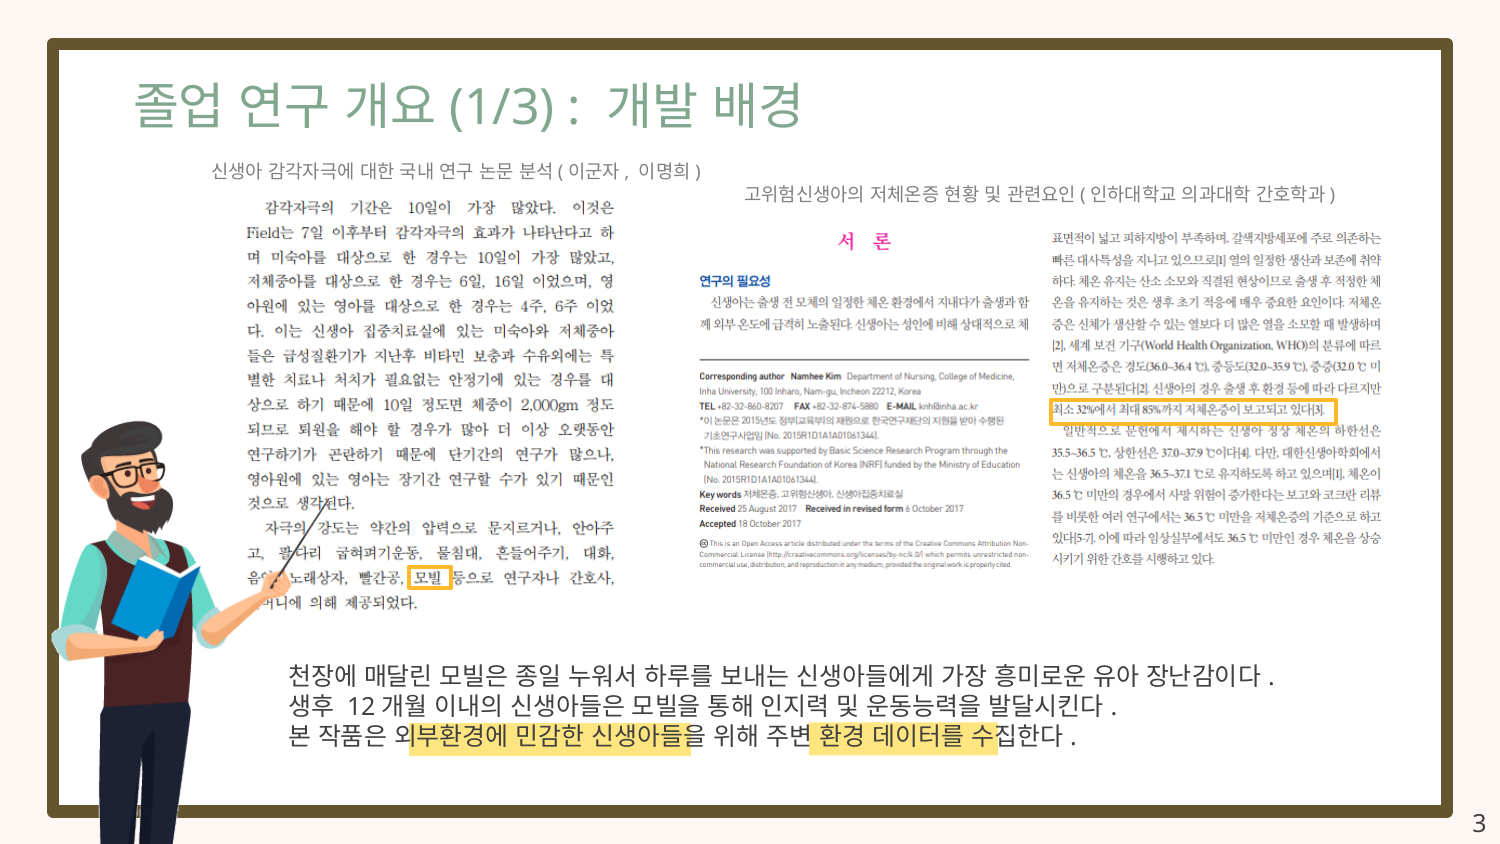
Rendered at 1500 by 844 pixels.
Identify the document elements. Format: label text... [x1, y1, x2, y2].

text_box 천장에 매달린 모빌은 종일 누워서 하루를 보내는 신생아들에게 가장 흥미로운 유아 장난감이다. 생후 12개월 이내의 신생아들은 모빌을 통해 인지력 및 운동능력을 발달시킨다. 본 작품은 외부환경에 민감한 신생아들을 위해 주변 환경 데이터를 수집한다. [435, 653, 1433, 758]
picture [694, 213, 1392, 579]
text_box ] [51, 42, 1449, 814]
text_box 졸업 연구 개요(1/3) : 개발 배경 [118, 67, 820, 143]
picture [0, 198, 623, 844]
text_box 고위험신생아의 저체온증 현황 및 관련요인(인하대학교 의과대학 간호학과) [707, 175, 1372, 212]
text_box 신생아 감각자극에 대한 국내 연구 논문 분석(이군자, 이명희) [123, 151, 789, 190]
text_box 3 [1457, 800, 1500, 844]
